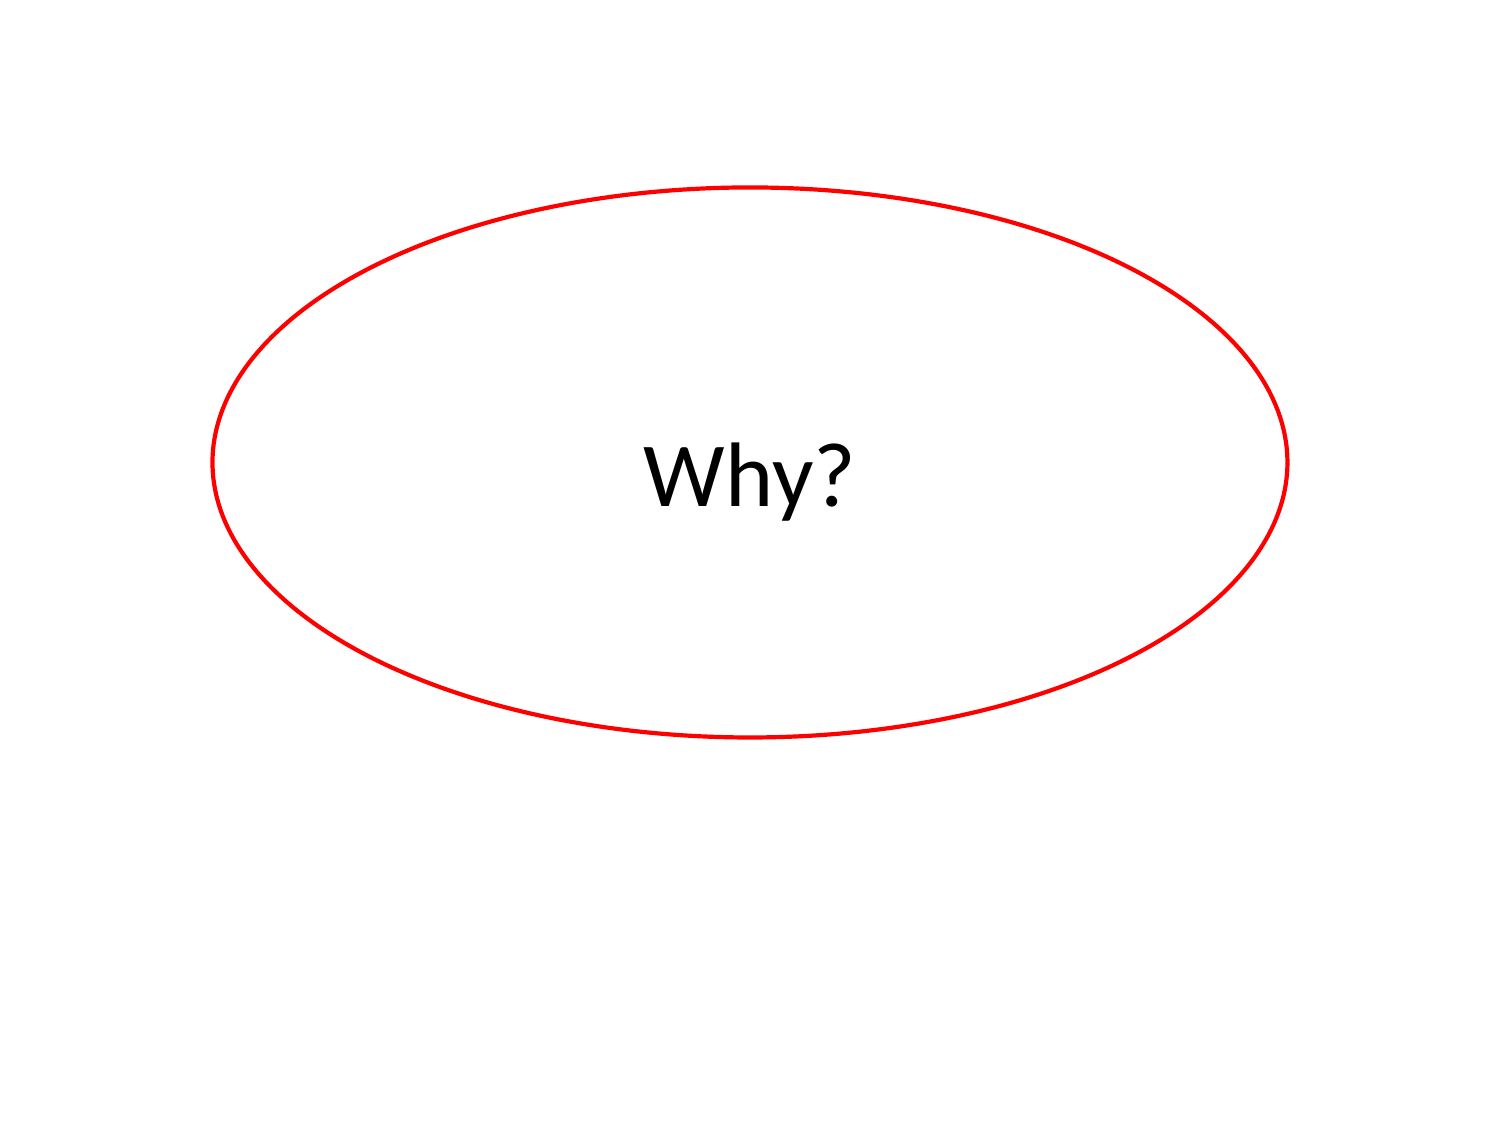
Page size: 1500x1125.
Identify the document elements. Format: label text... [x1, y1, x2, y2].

title Why? [112, 349, 270, 591]
title Why? [1230, 349, 1388, 591]
text_box [210, 185, 1290, 740]
